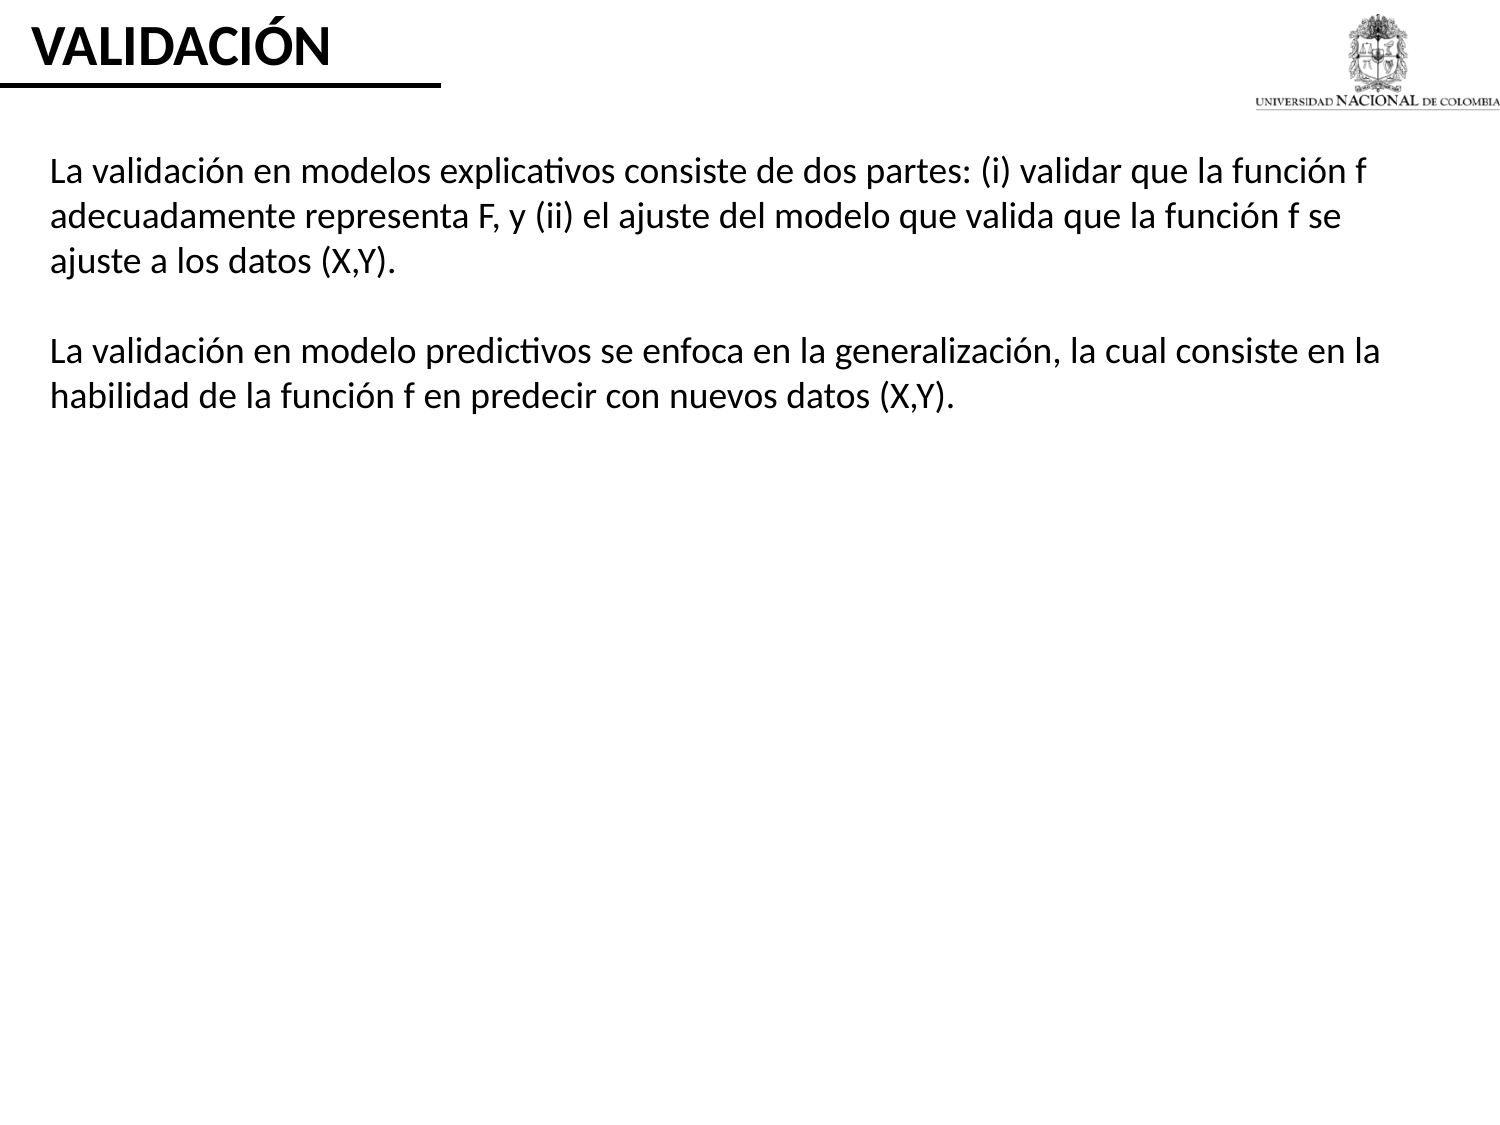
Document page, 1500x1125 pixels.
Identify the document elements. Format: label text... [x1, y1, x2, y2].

text_box VALIDACIÓN [16, 0, 1216, 86]
text_box La validación en modelos explicativos consiste de dos partes: (i) validar que la función f adecuadamente representa F, y (ii) el ajuste del modelo que valida que la función f se ajuste a los datos (X,Y). La validación en modelo predictivos se enfoca en la generalización, la cual consiste en la habilidad de la función f en predecir con nuevos datos (X,Y). [35, 138, 1439, 469]
picture [1255, 14, 1500, 113]
